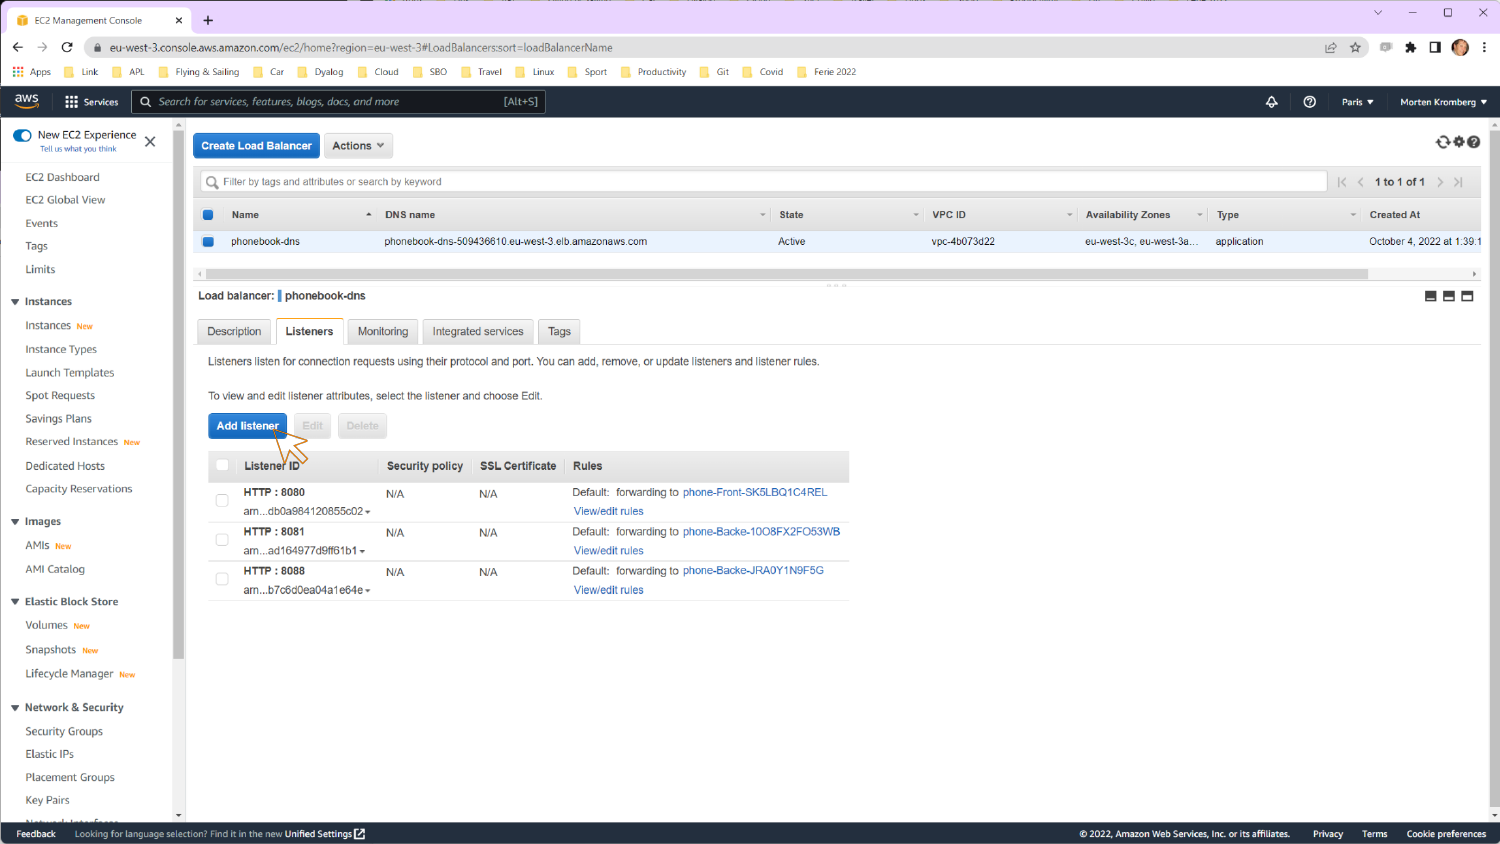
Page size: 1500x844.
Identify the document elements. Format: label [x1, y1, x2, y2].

list [260, 415, 321, 477]
picture [0, 0, 1500, 844]
